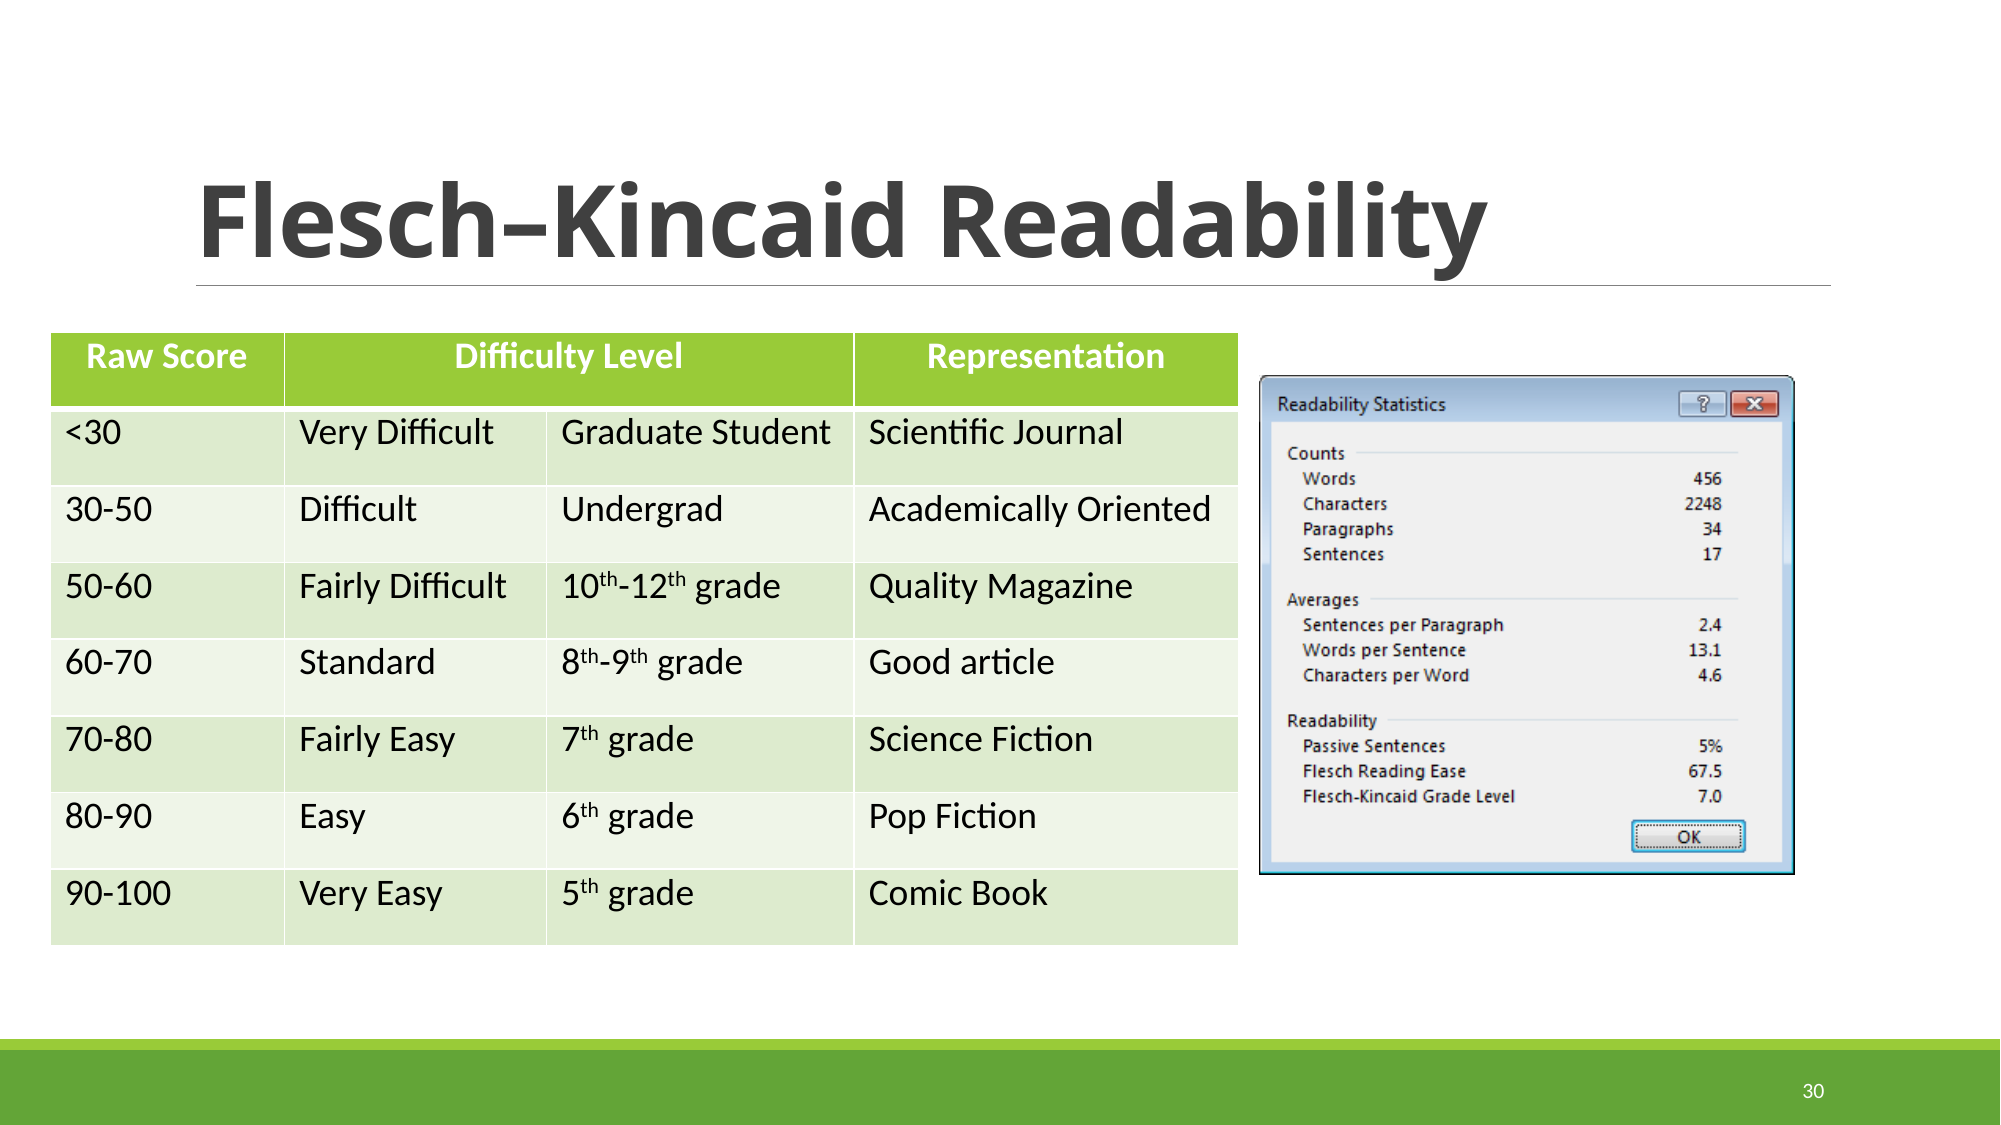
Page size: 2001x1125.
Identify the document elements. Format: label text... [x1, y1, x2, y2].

table_header Difficulty Level [285, 333, 853, 406]
table_cell 6th grade [547, 793, 853, 868]
table_cell <30 [51, 412, 284, 485]
table_cell Very Easy [285, 870, 546, 945]
table_cell 70-80 [51, 717, 284, 792]
table_cell 10th-12th grade [547, 563, 853, 638]
table_cell Scientific Journal [855, 412, 1238, 485]
table_cell Academically Oriented [855, 487, 1238, 562]
picture [1258, 374, 1795, 875]
table_header Representation [855, 333, 1238, 406]
title Flesch–Kincaid Readability [180, 47, 1830, 285]
table_cell 8th-9th grade [547, 640, 853, 715]
table_cell Pop Fiction [855, 793, 1238, 868]
table_cell Undergrad [547, 487, 853, 562]
table_cell Difficult [285, 487, 546, 562]
table_cell Very Difficult [285, 412, 546, 485]
table_cell 7th grade [547, 717, 853, 792]
table_cell Standard [285, 640, 546, 715]
table_cell Science Fiction [855, 717, 1238, 792]
table_cell Good article [855, 640, 1238, 715]
table_cell Fairly Easy [285, 717, 546, 792]
table_cell 90-100 [51, 870, 284, 945]
table_cell 30-50 [51, 487, 284, 562]
table_cell Comic Book [855, 870, 1238, 945]
table_cell Fairly Difficult [285, 563, 546, 638]
slide_number 30 [1624, 1059, 1840, 1120]
table_cell Quality Magazine [855, 563, 1238, 638]
table_cell Easy [285, 793, 546, 868]
table_cell Graduate Student [547, 412, 853, 485]
table_cell 50-60 [51, 563, 284, 638]
table_cell 5th grade [547, 870, 853, 945]
table_cell 60-70 [51, 640, 284, 715]
table_cell 80-90 [51, 793, 284, 868]
table_header Raw Score [51, 333, 284, 406]
